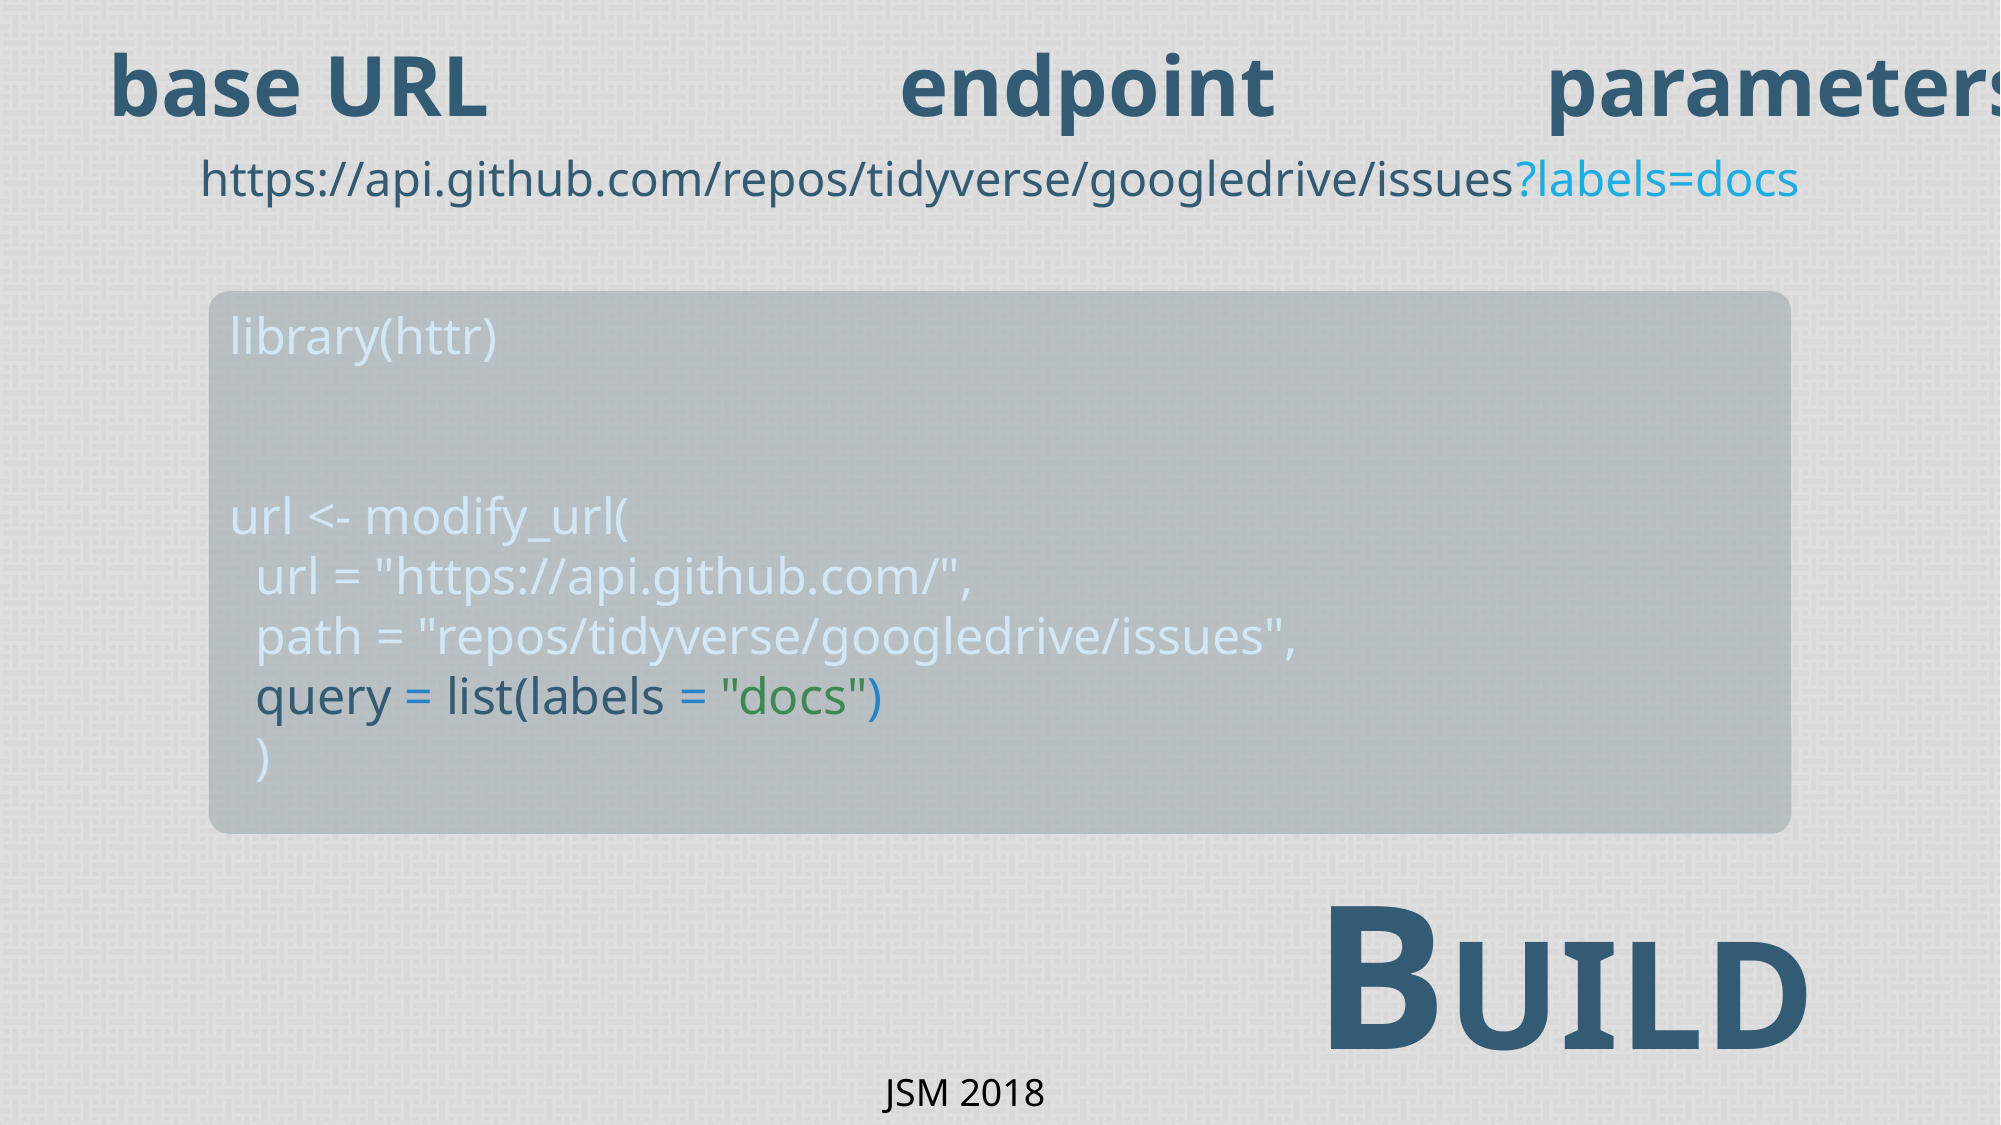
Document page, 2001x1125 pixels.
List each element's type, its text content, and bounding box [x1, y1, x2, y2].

text_box base URL [0, 25, 576, 141]
text_box https://api.github.com/repos/tidyverse/googledrive/issues?labels=docs [0, 141, 2000, 214]
text_box BUILD URL [1110, 842, 2000, 1125]
text_box library(httr) url <- modify_url( url = "https://api.github.com/", path = "repos/tidyverse/googledrive/issues", query = list(labels = "docs") ) [207, 289, 1793, 836]
text_box parameters [1441, 25, 2000, 141]
text_box endpoint [576, 25, 1441, 141]
